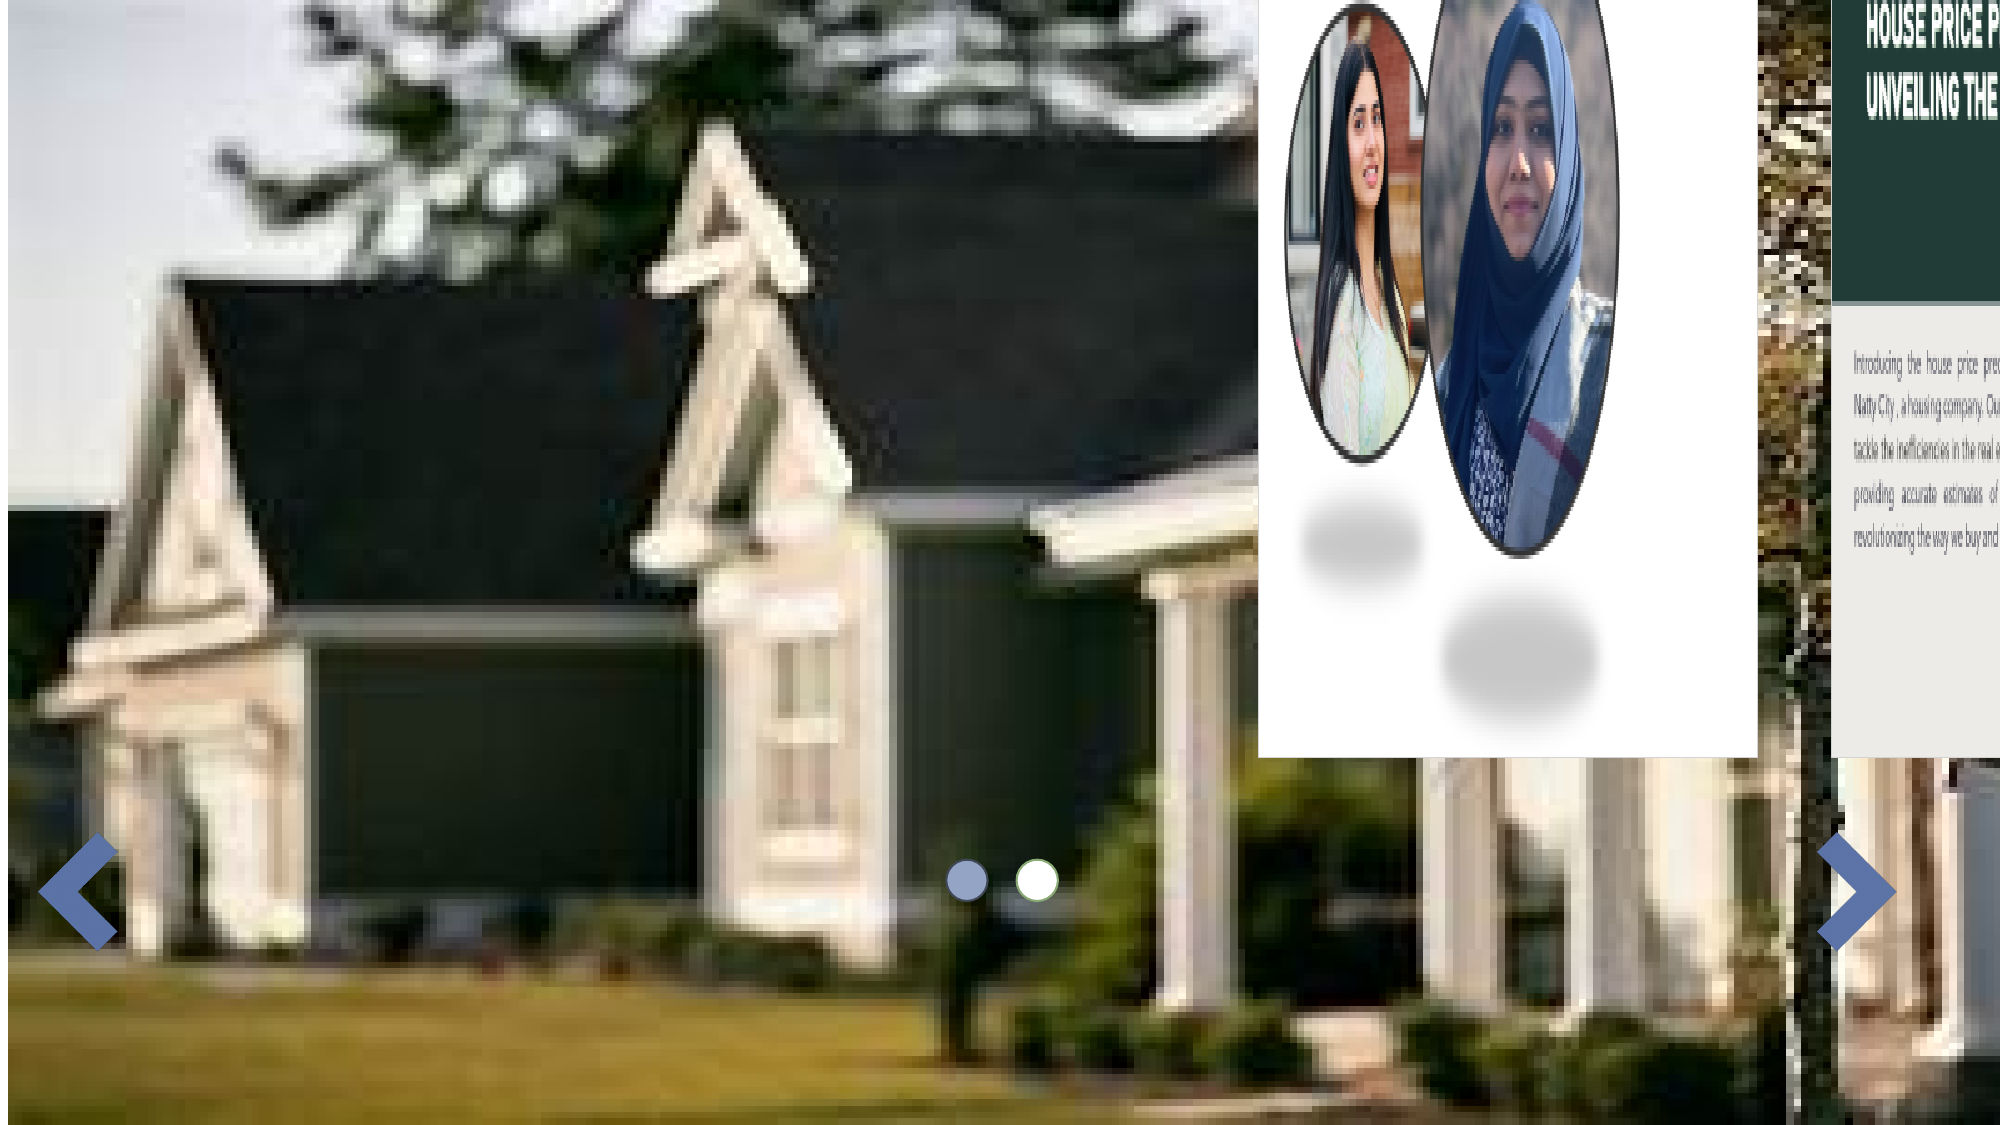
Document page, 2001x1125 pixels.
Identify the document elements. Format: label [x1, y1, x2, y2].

picture [8, 0, 2000, 255]
picture [1, 758, 2000, 1125]
text_box [0, 255, 2000, 758]
text_box [946, 859, 1058, 901]
